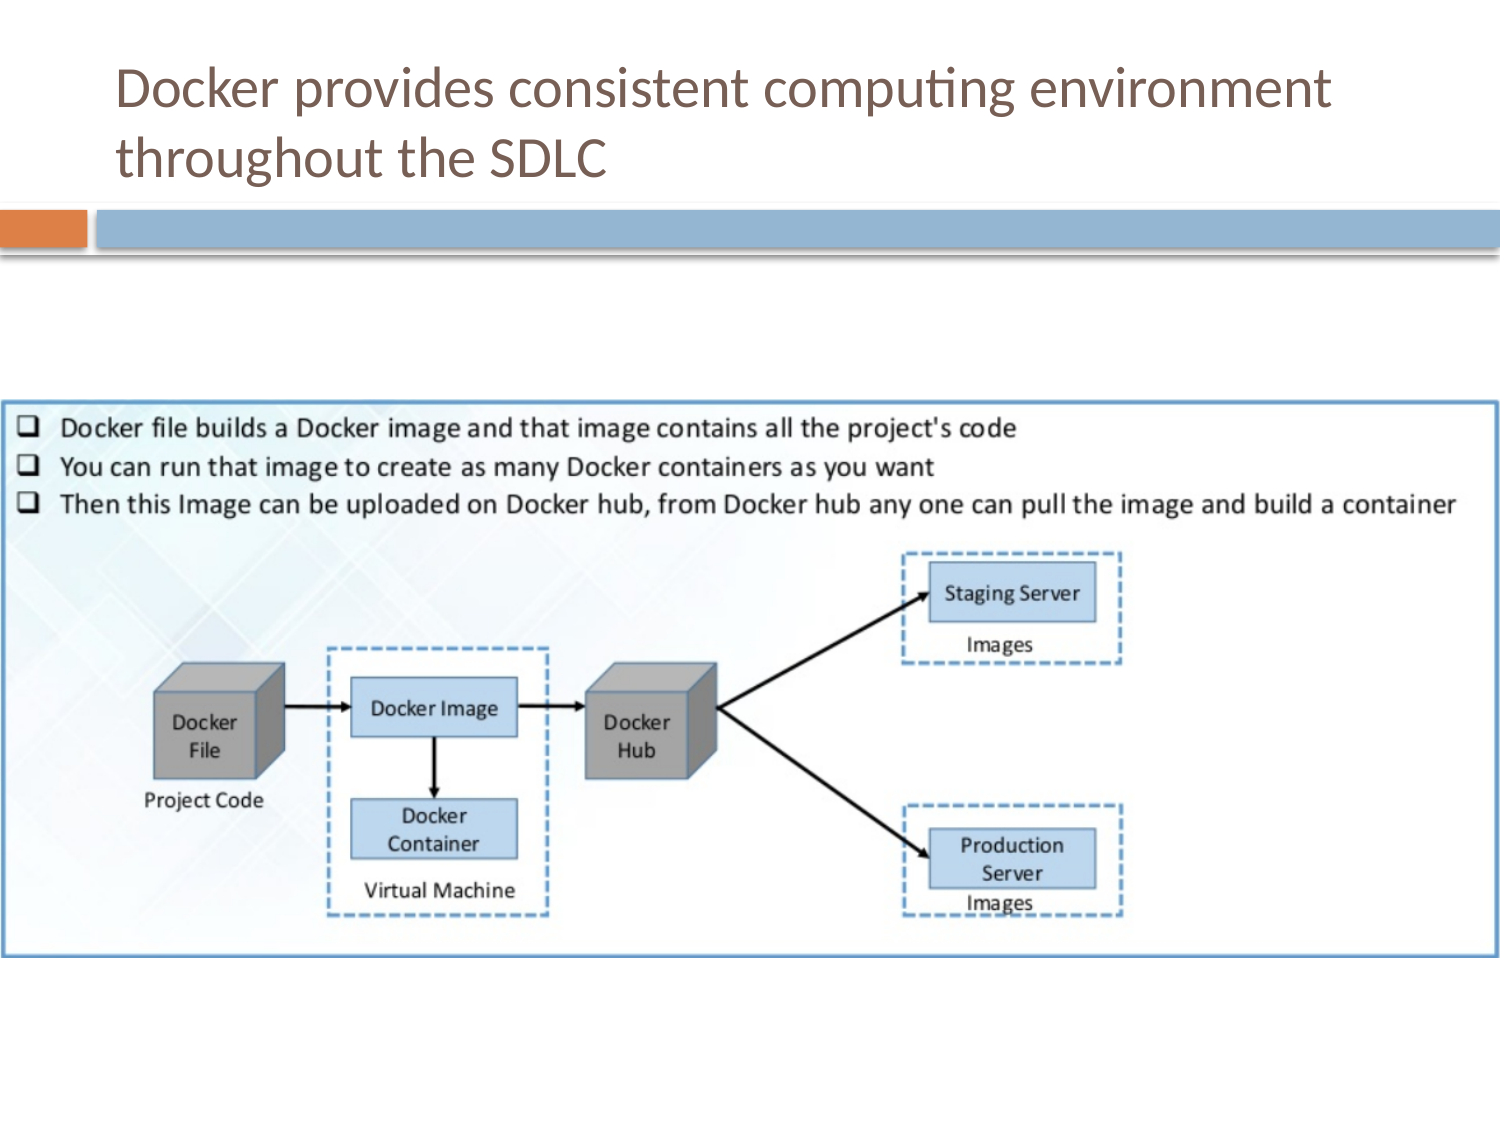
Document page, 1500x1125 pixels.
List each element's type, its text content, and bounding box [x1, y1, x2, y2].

title Docker provides consistent computing environment throughout the SDLC [100, 37, 1439, 201]
picture [0, 399, 1500, 958]
